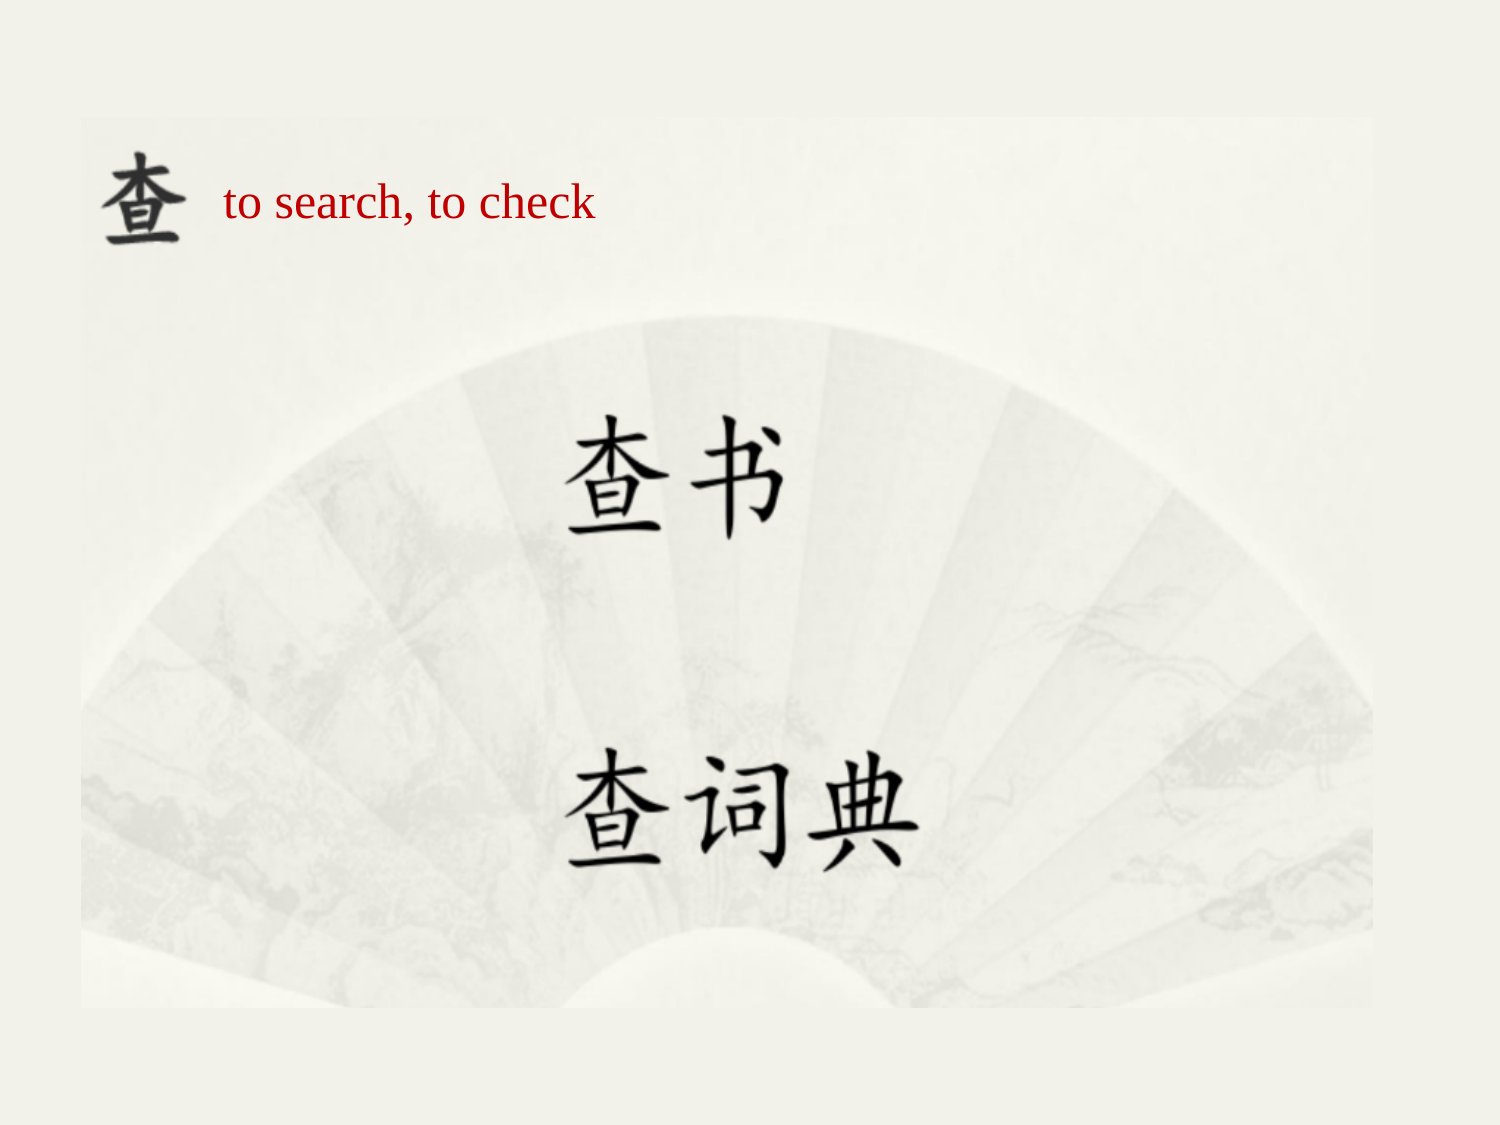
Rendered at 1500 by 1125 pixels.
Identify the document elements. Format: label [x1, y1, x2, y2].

picture [81, 117, 1373, 1008]
